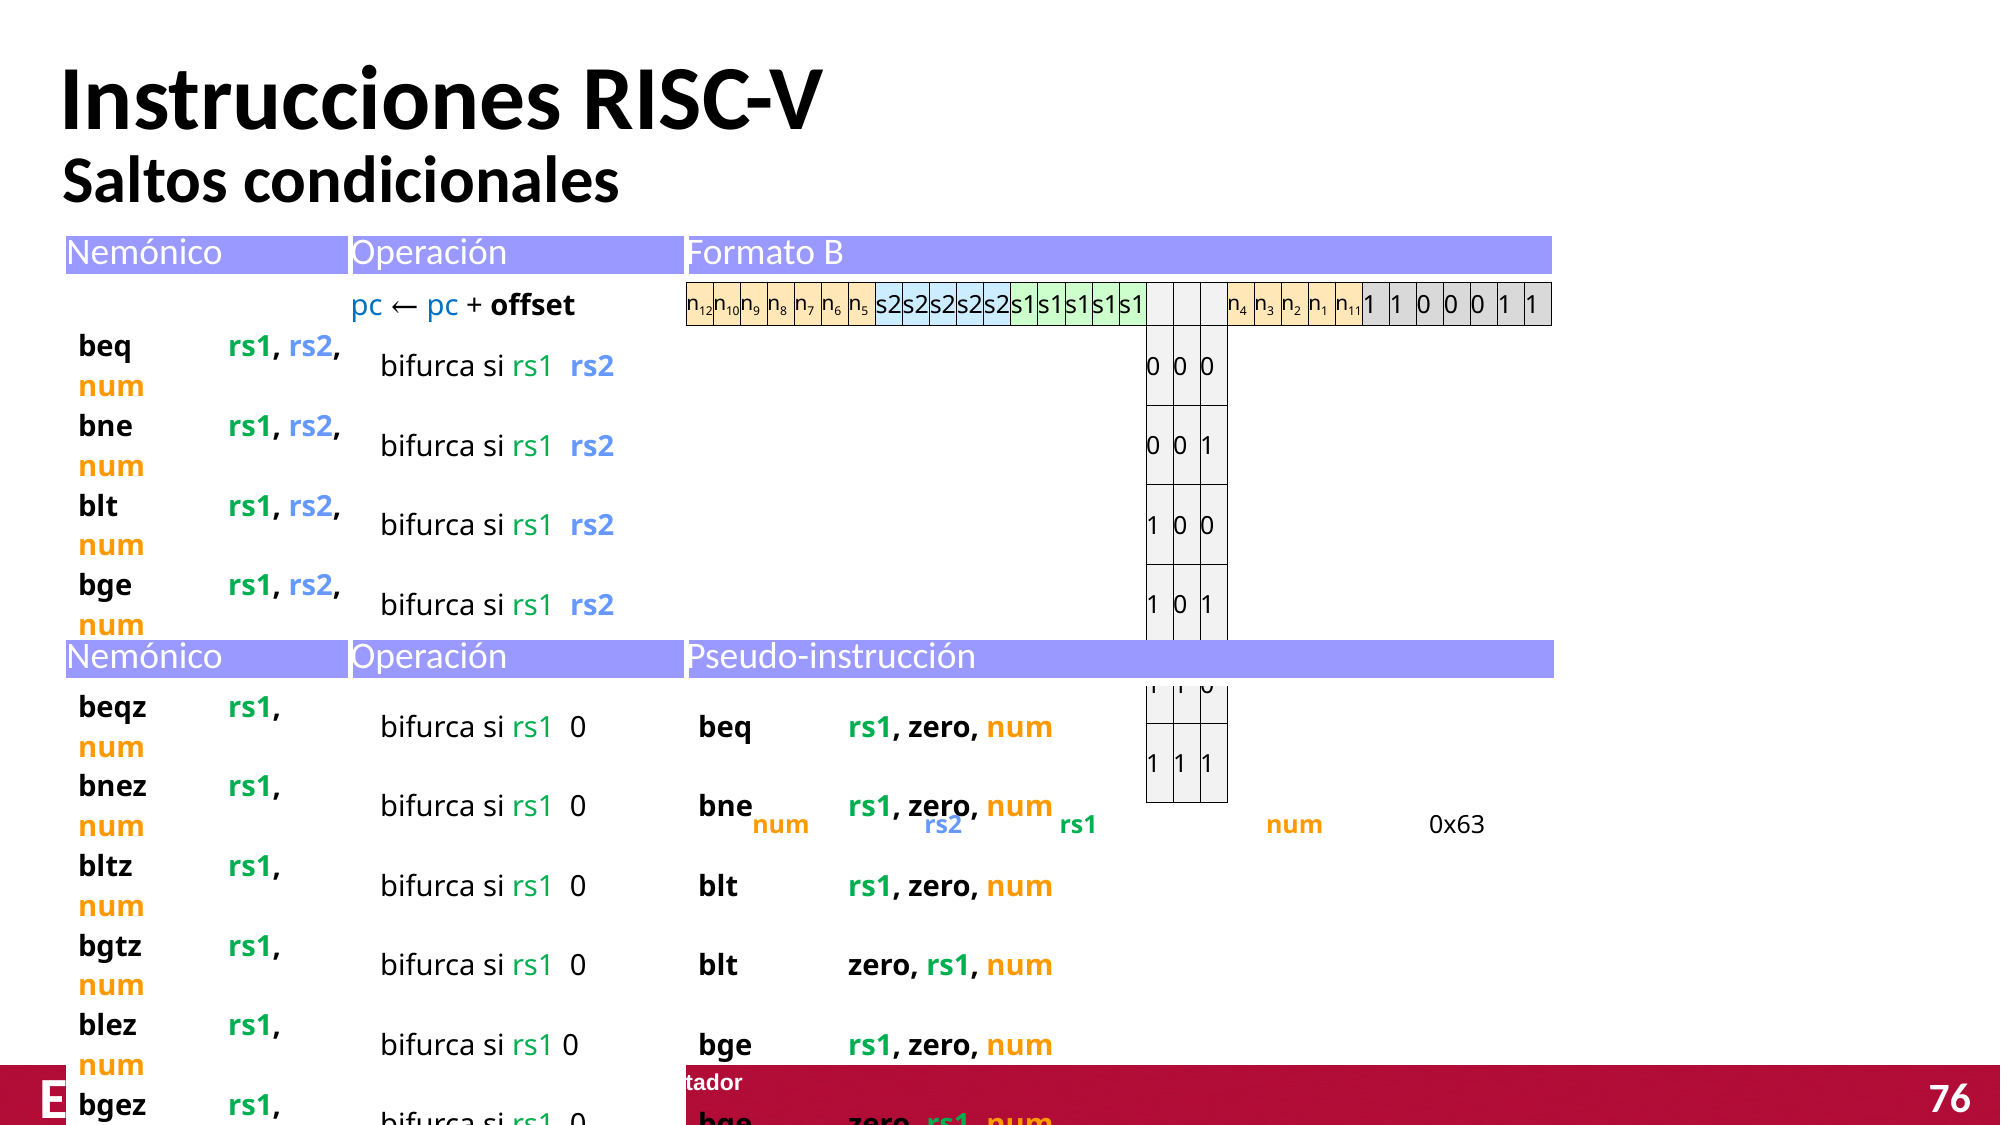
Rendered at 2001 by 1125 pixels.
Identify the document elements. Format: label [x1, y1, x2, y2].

title [47, 32, 1900, 191]
picture [0, 1065, 66, 1125]
picture [686, 1065, 2000, 1125]
list [47, 191, 1900, 223]
